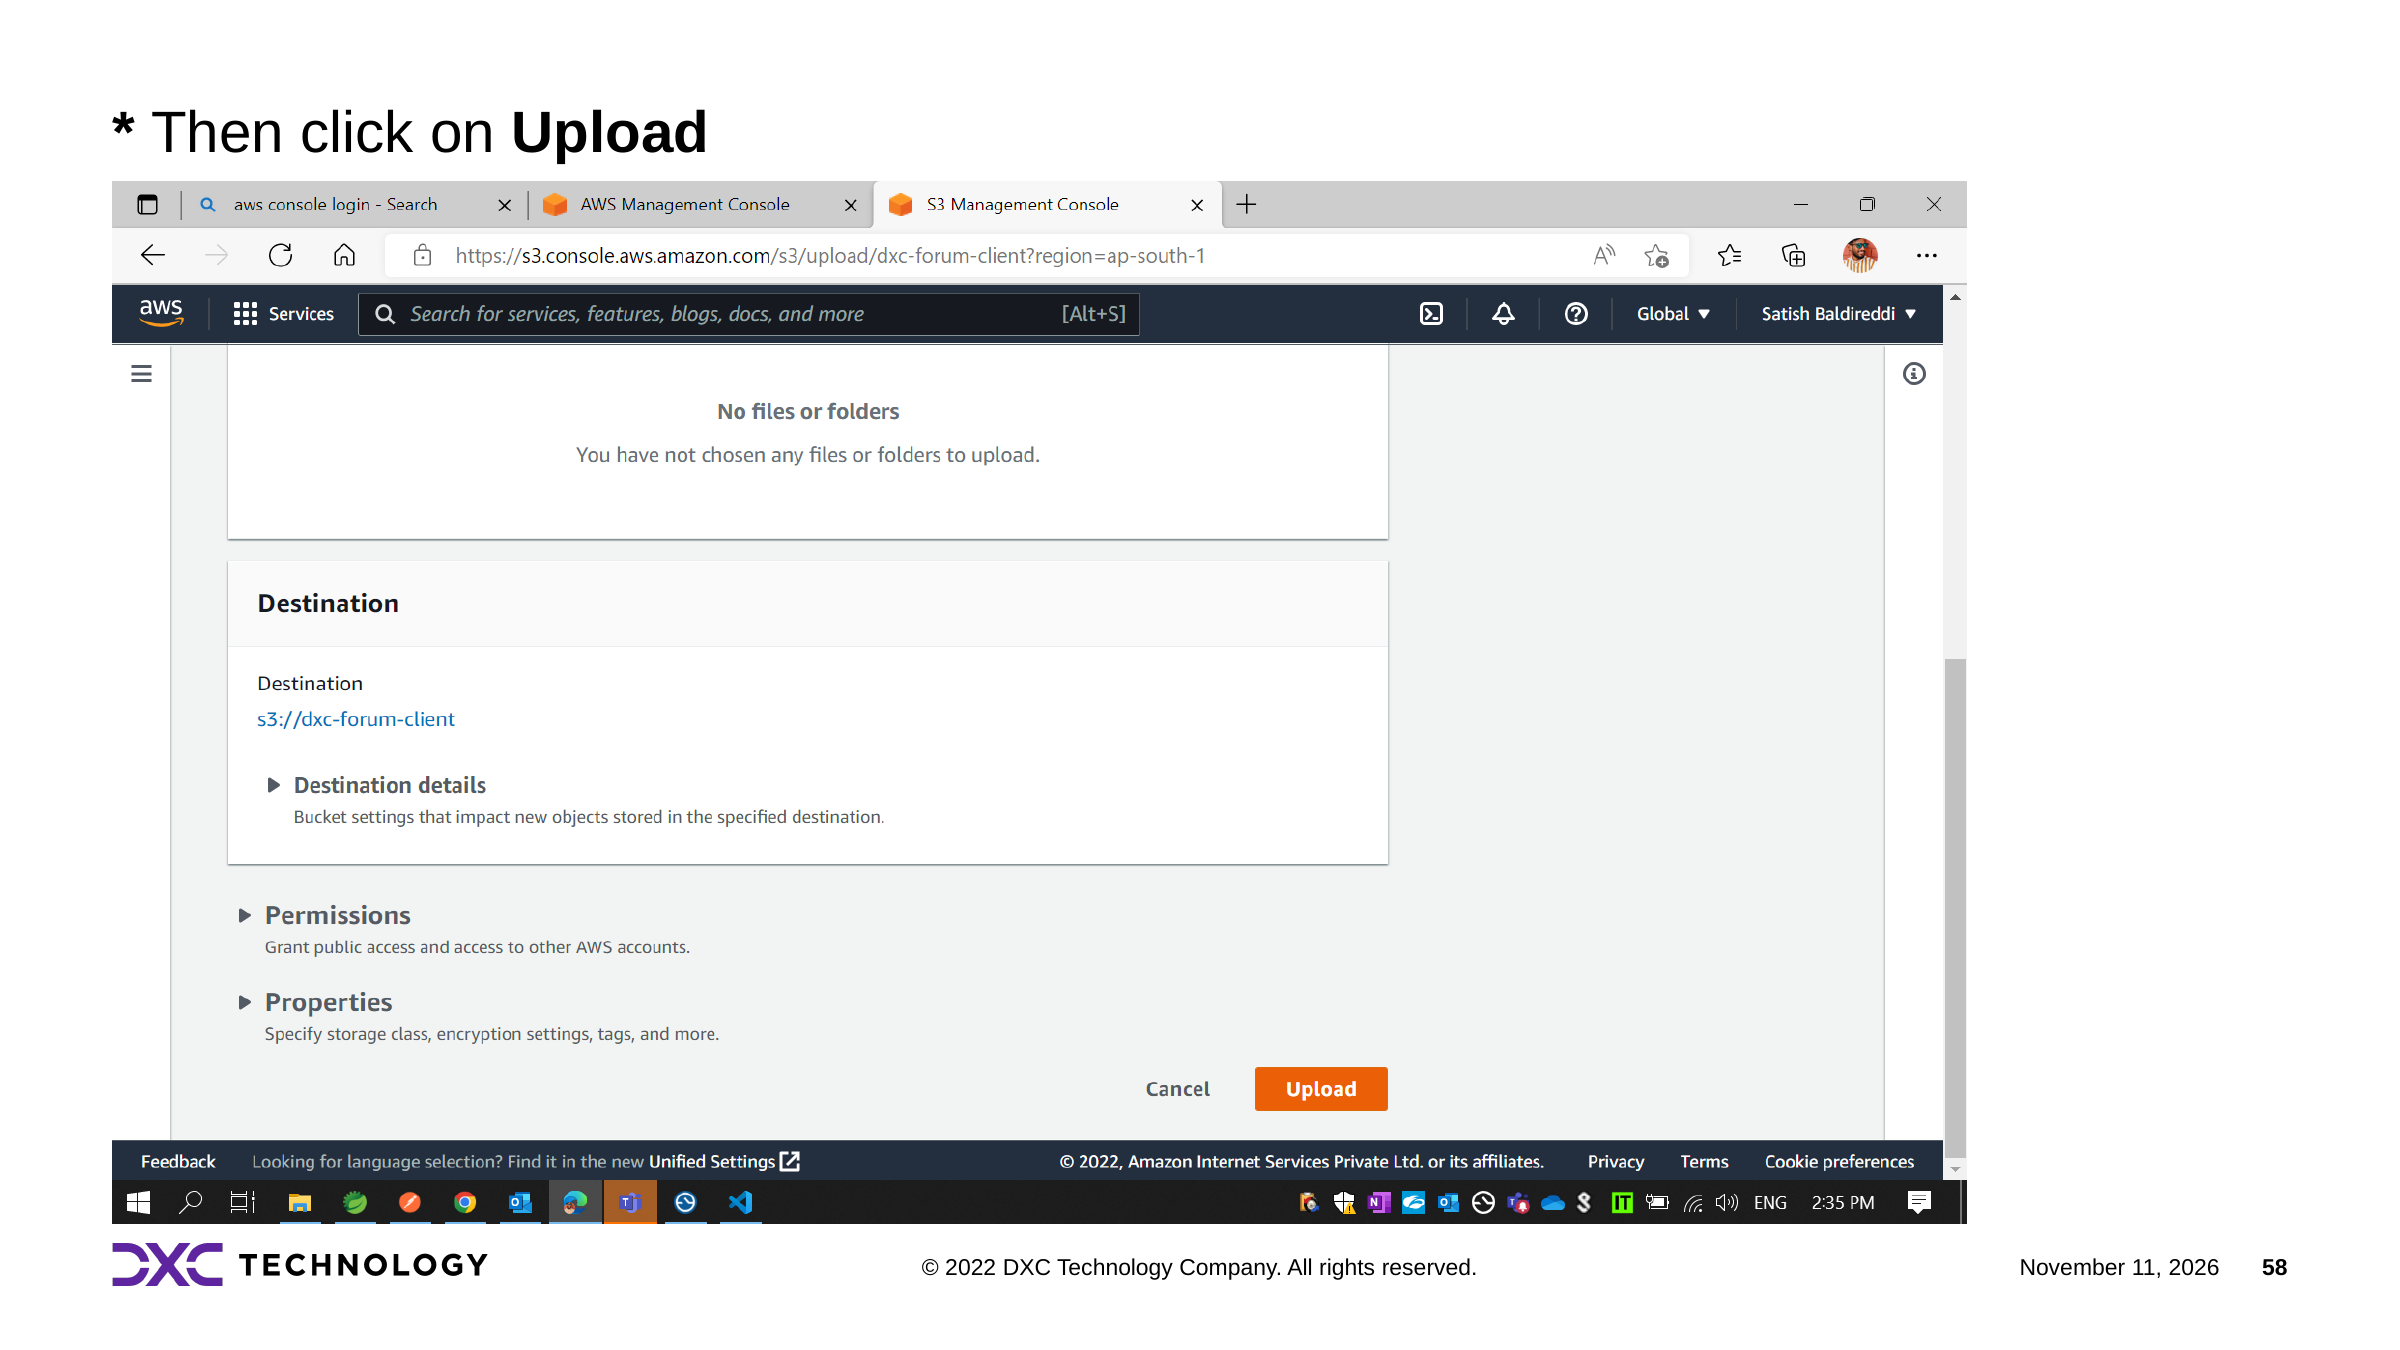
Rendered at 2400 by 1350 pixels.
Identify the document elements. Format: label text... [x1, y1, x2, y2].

title * Then click on Upload [112, 104, 2288, 338]
picture [112, 1243, 488, 1286]
picture [112, 181, 1967, 1225]
